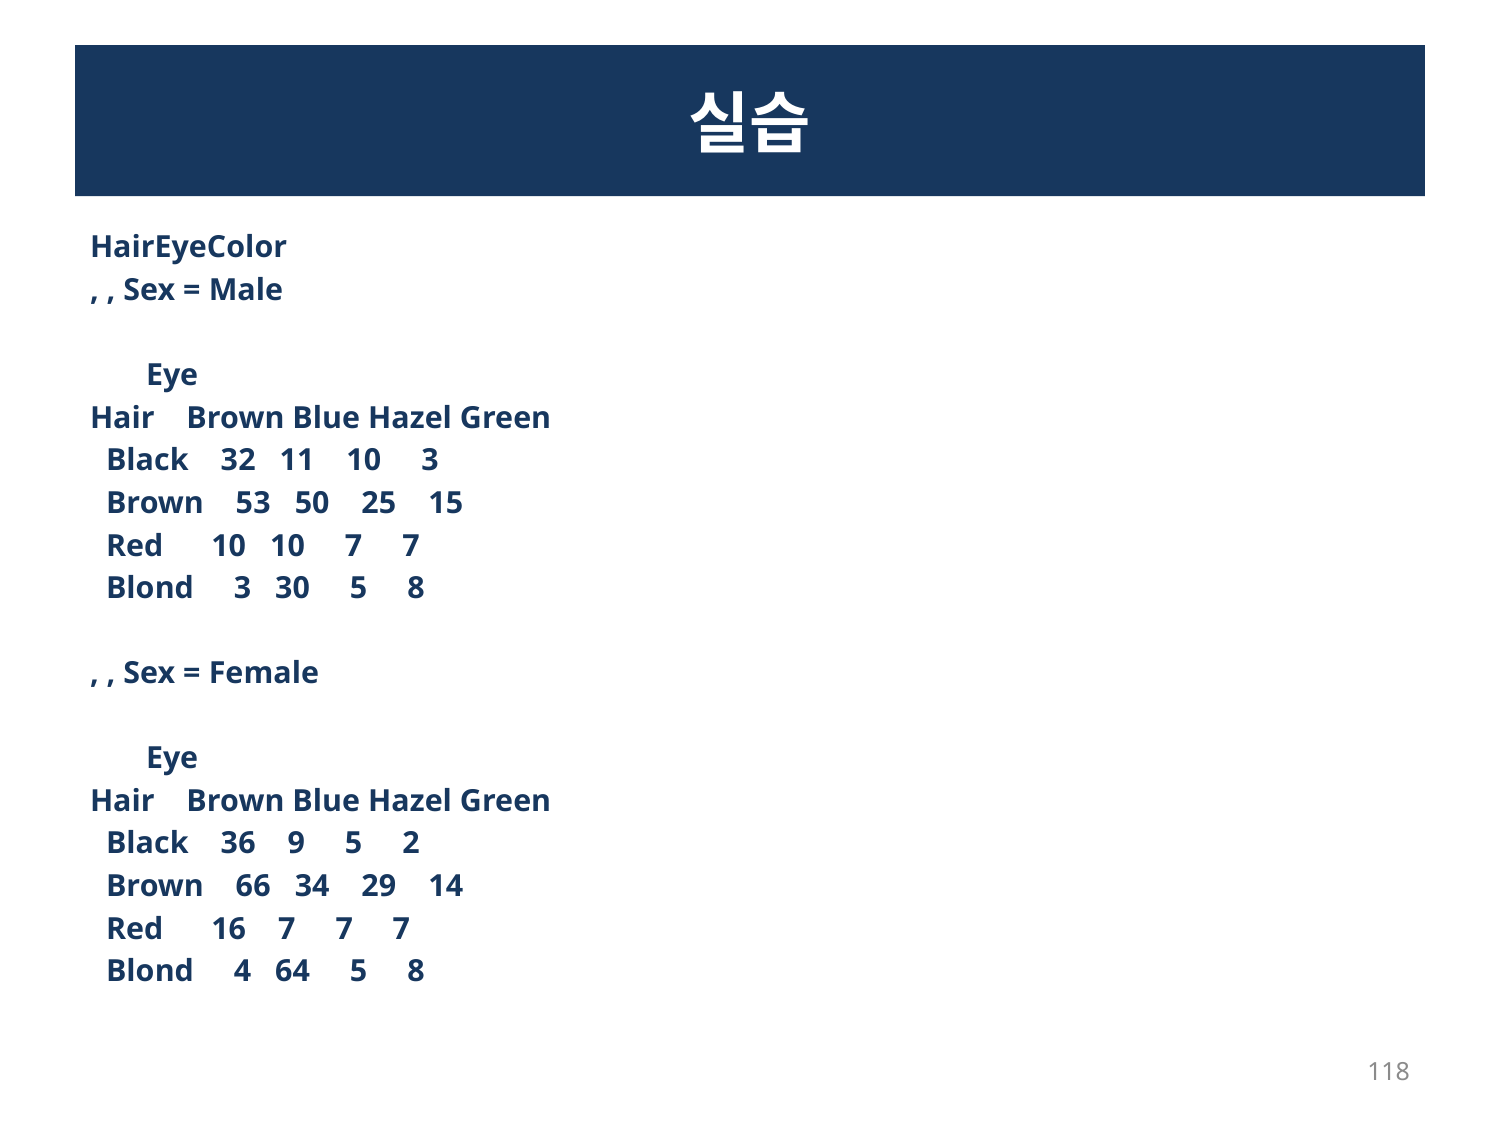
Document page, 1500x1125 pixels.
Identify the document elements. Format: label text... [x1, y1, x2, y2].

title 실습 [75, 45, 1425, 197]
slide_number 118 [1074, 1042, 1425, 1103]
list HairEyeColor , , Sex = Male Eye Hair Brown Blue Hazel Green Black 32 11 10 3 Brown 53 50 25 15 Red 10 10 7 7 Blond 3 30 5 8 , , Sex = Female Eye Hair Brown Blue Hazel Green Black 36 9 5 2 Brown 66 34 29 14 Red 16 7 7 7 Blond 4 64 5 8 [75, 219, 1425, 1005]
